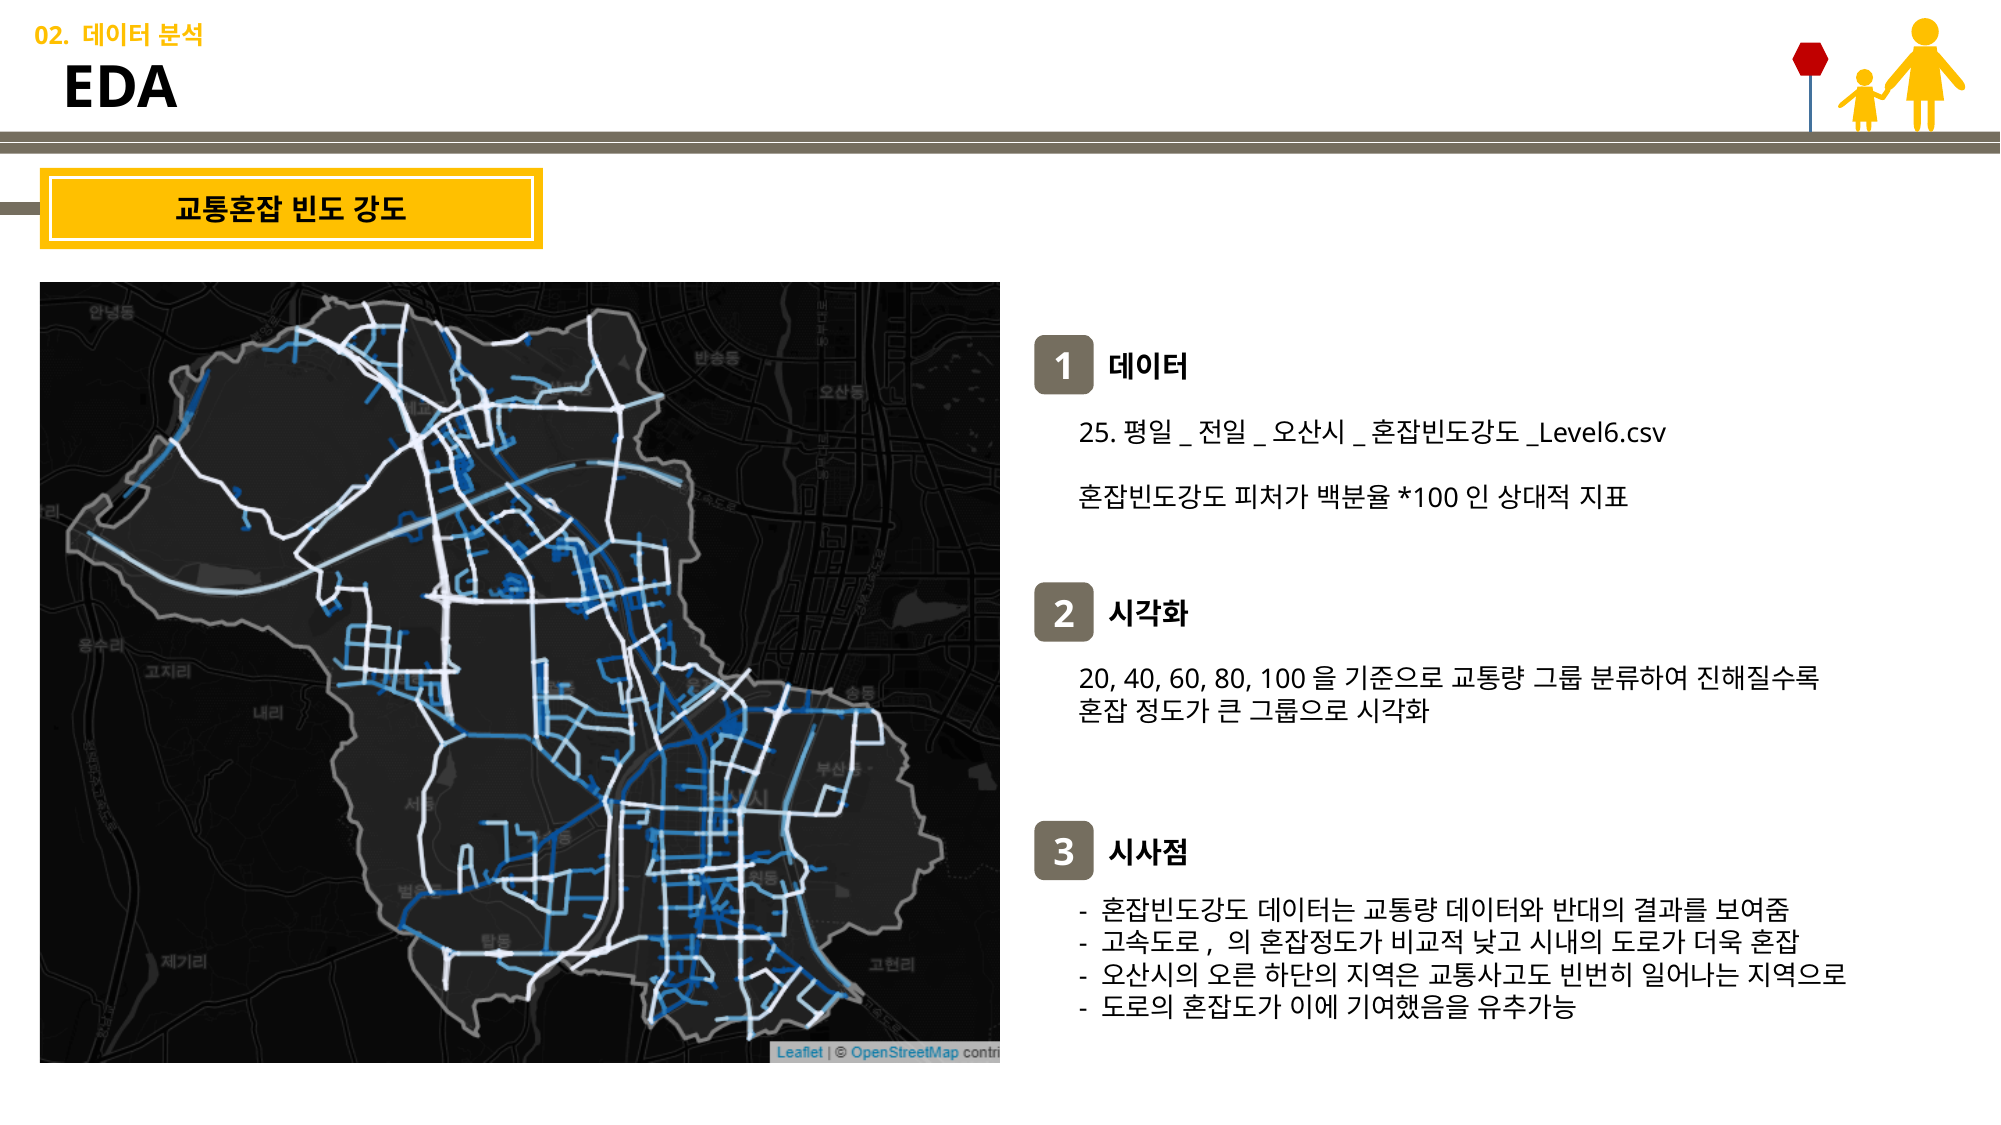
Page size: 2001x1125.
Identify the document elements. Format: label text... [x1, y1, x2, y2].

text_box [1034, 334, 1427, 395]
text_box - 혼잡빈도강도 데이터는 교통량 데이터와 반대의 결과를 보여줌 - 고속도로, 의 혼잡정도가 비교적 낮고 시내의 도로가 더욱 혼잡 - 오산시의 오른 하단의 지역은 교통사고도 빈번히 일어나는 지역으로 - 도로의 혼잡도가 이에 기여했음을 유추가능 [1064, 885, 1964, 1031]
title EDA [47, 48, 1128, 130]
text_box 25.평일_전일_오산시_혼잡빈도강도_Level6.csv 혼잡빈도강도 피처가 백분율*100인 상대적 지표 [1064, 407, 1924, 520]
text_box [0, 167, 543, 250]
text_box 20, 40, 60, 80, 100을 기준으로 교통량 그룹 분류하여 진해질수록 혼잡 정도가 큰 그룹으로 시각화 [1064, 654, 1964, 735]
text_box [1034, 582, 1427, 642]
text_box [1034, 820, 1427, 881]
list 02. 데이터 분석 [19, 18, 487, 56]
picture [39, 282, 1000, 1063]
